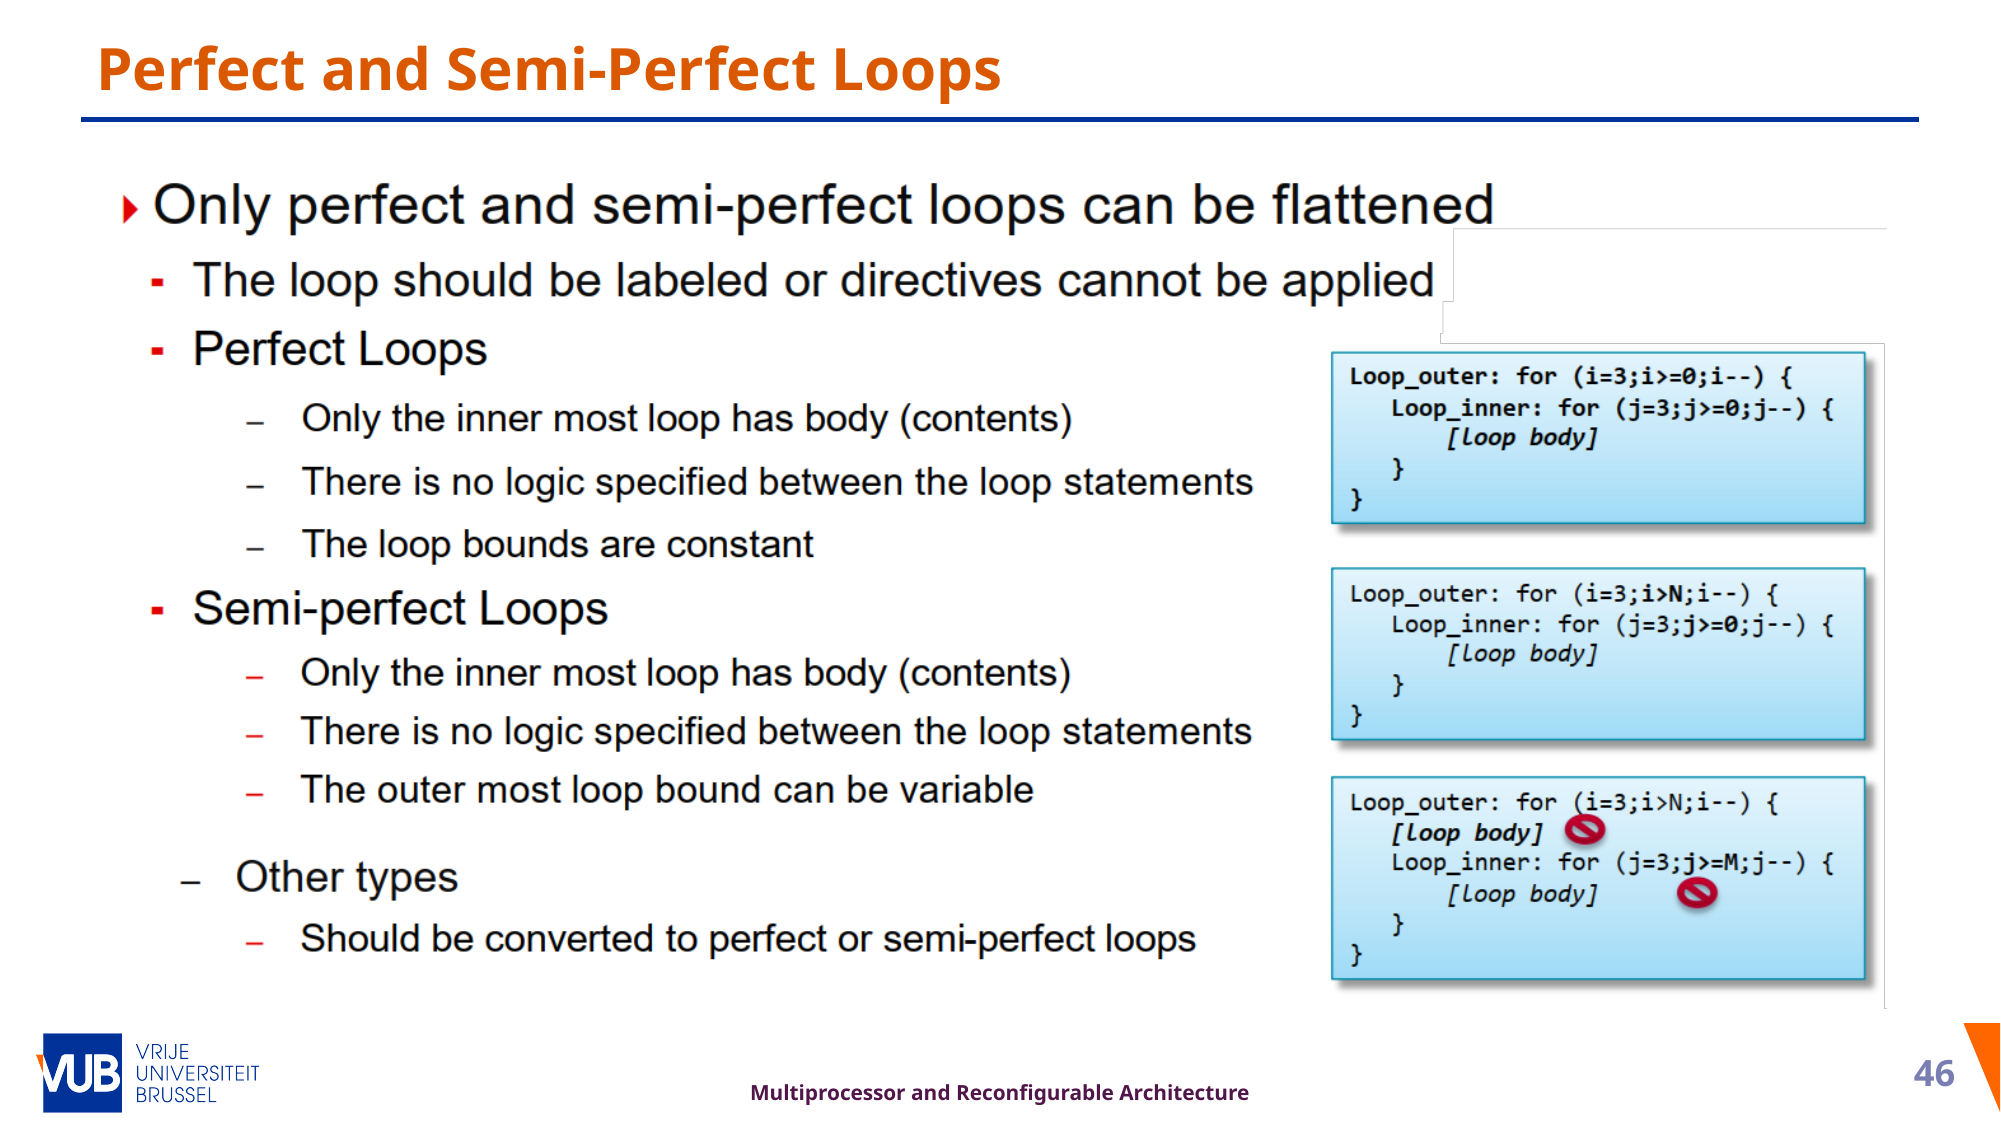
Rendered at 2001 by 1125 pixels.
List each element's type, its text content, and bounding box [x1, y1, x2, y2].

picture [29, 1023, 266, 1123]
picture [114, 140, 1887, 1014]
title Perfect and Semi-Perfect Loops [81, 22, 1920, 122]
slide_number 45 [1520, 1042, 1971, 1103]
